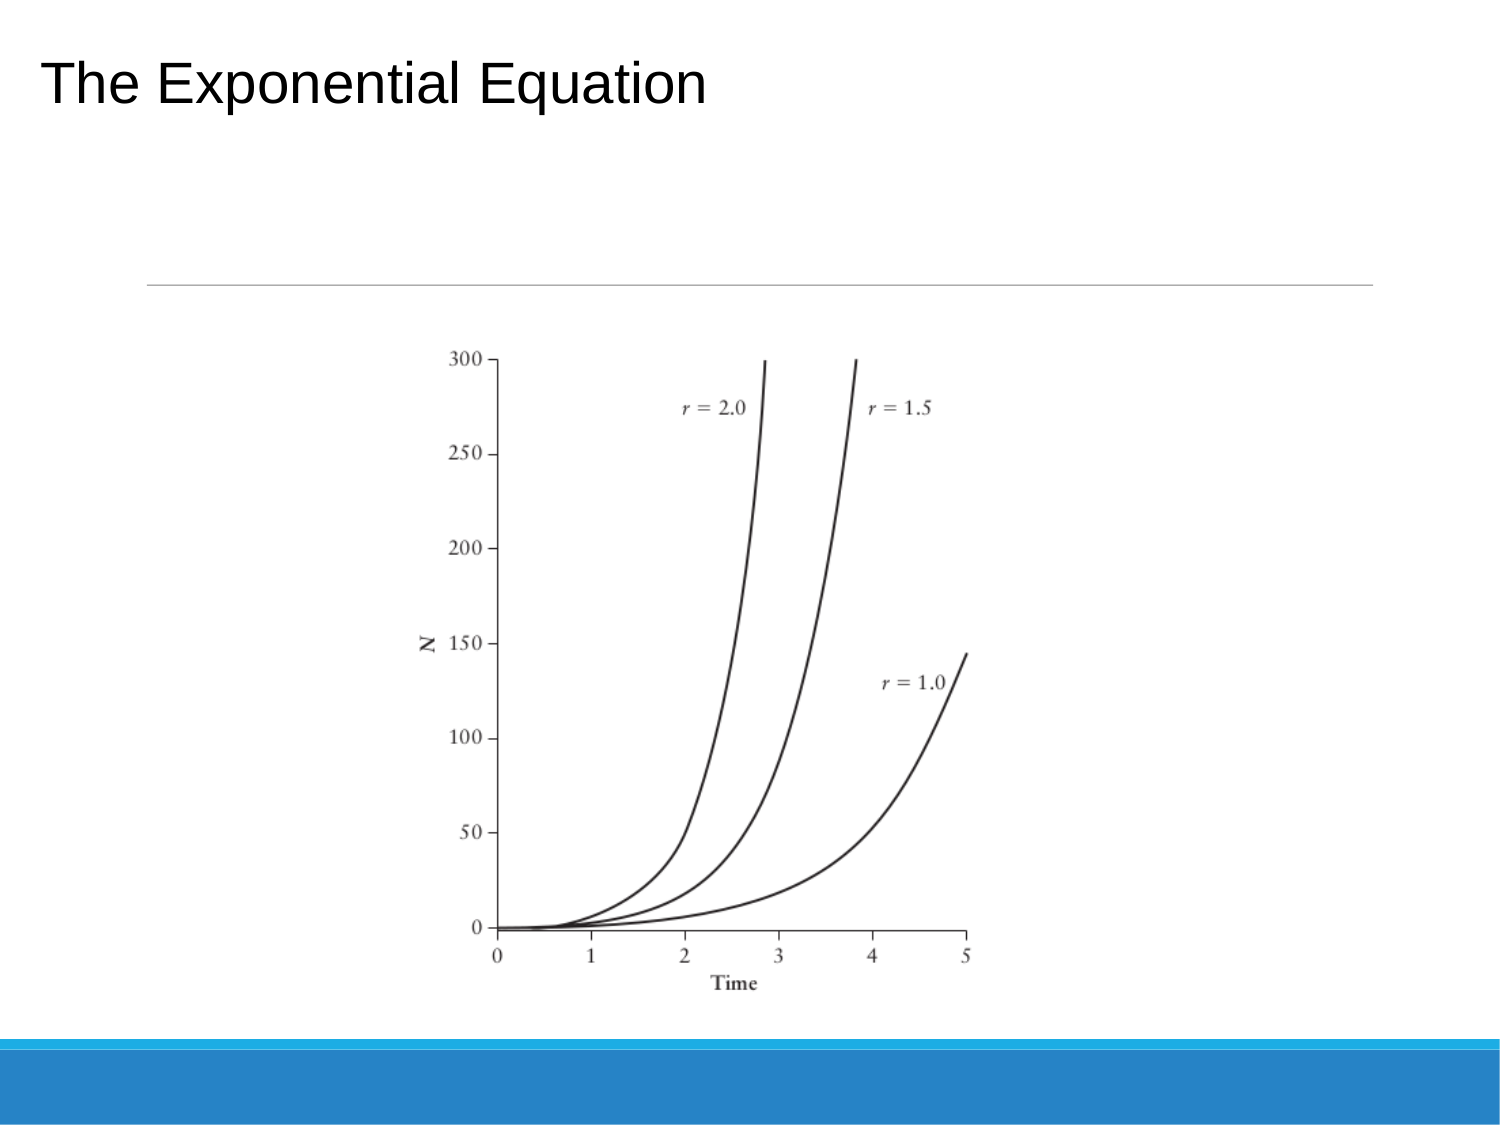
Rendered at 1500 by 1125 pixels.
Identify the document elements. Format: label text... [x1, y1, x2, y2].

text_box The Exponential Equation [14, 15, 735, 145]
picture [344, 306, 1125, 1005]
